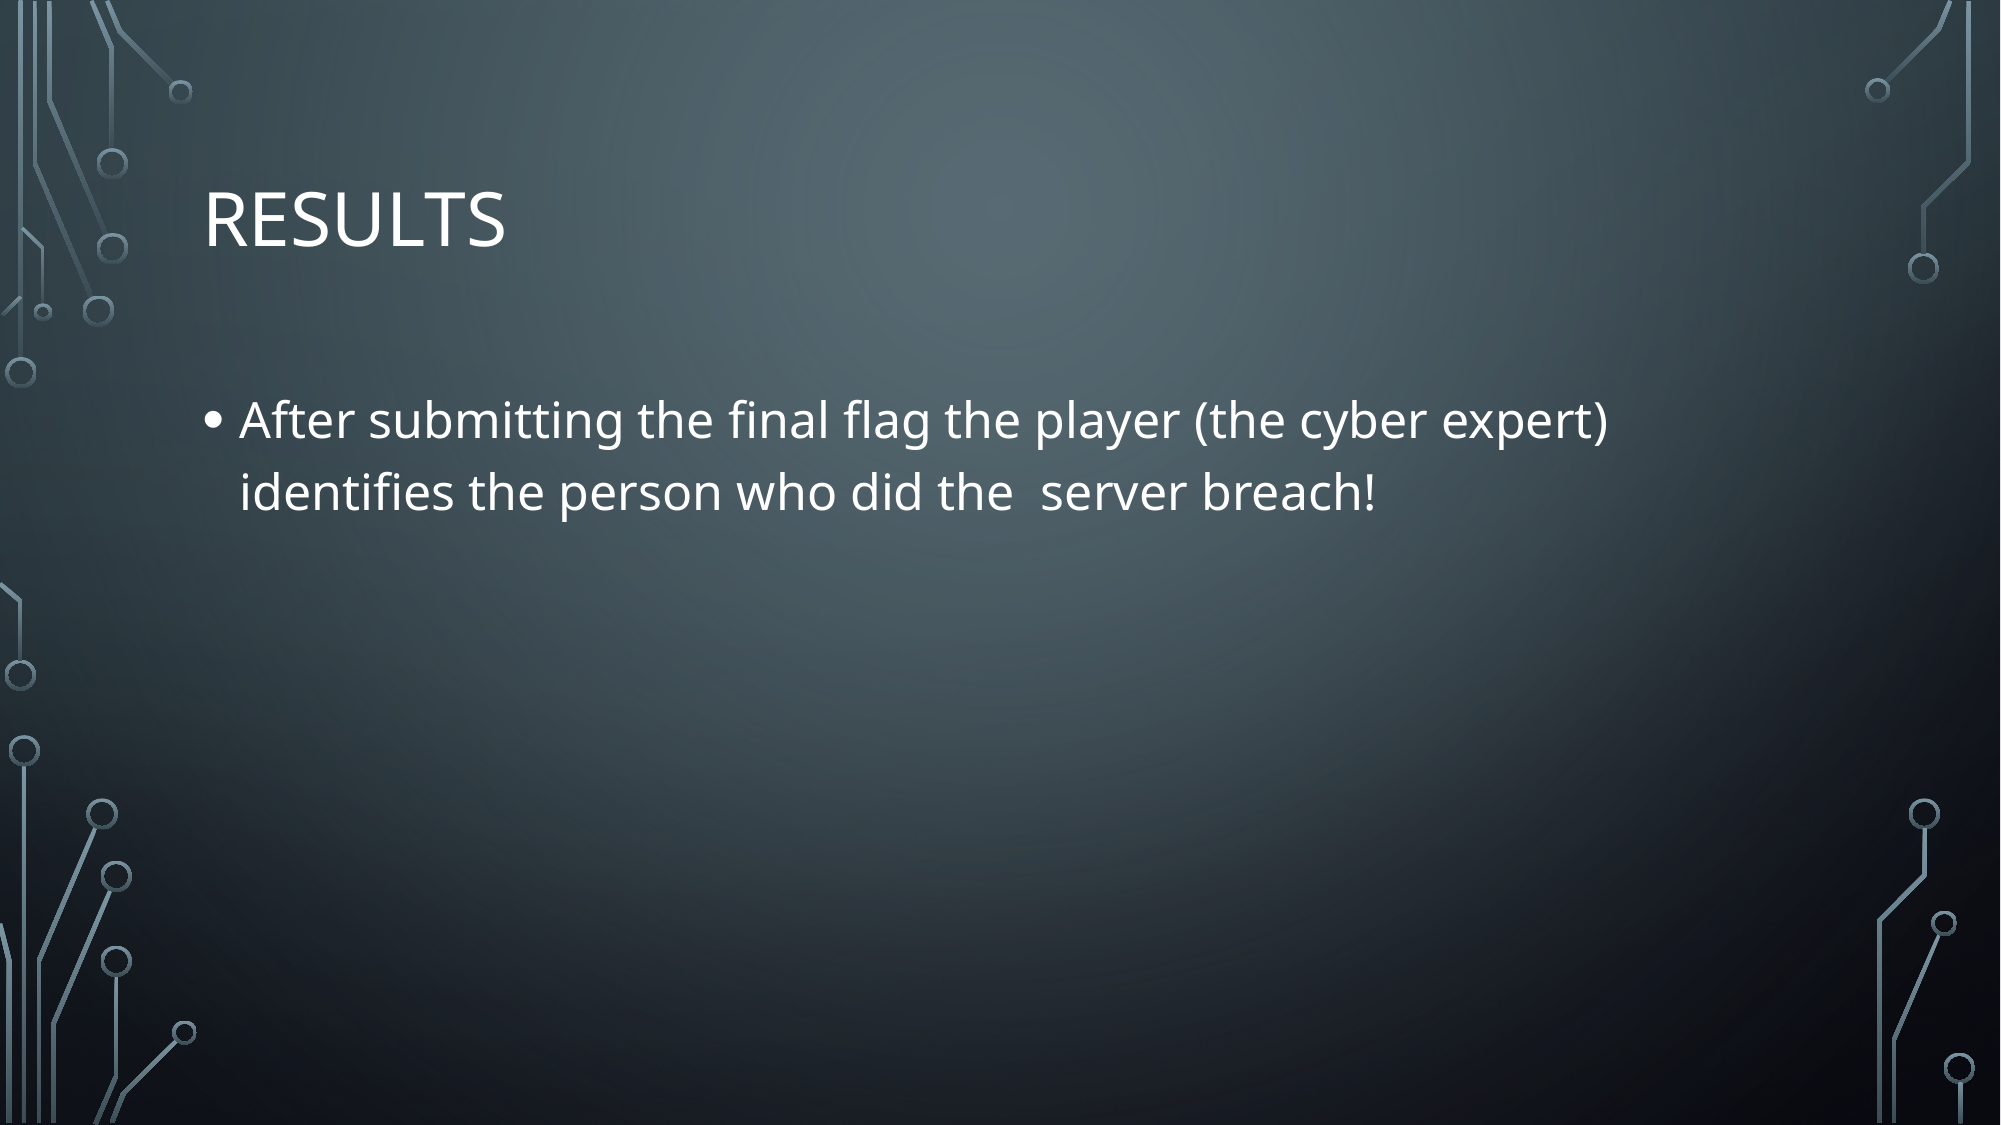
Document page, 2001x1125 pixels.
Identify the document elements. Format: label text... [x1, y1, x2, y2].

list After submitting the final flag the player (the cyber expert) identifies the person who did the server breach! [187, 369, 1813, 950]
title results [187, 101, 1813, 344]
